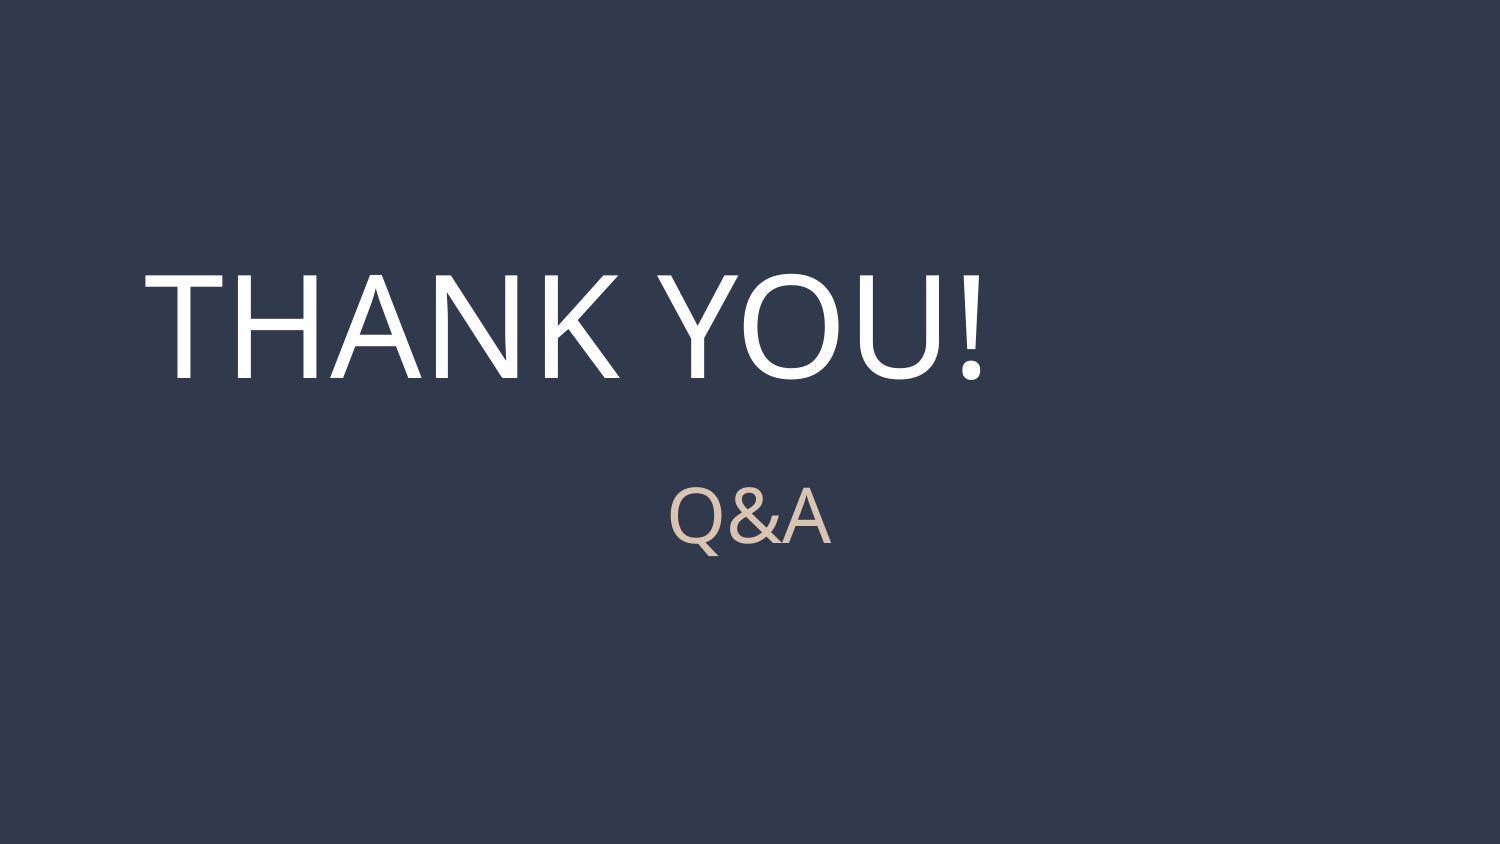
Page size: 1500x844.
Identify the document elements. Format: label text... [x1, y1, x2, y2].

title THANK YOU! [129, 217, 1439, 422]
list Q&A [651, 437, 849, 595]
